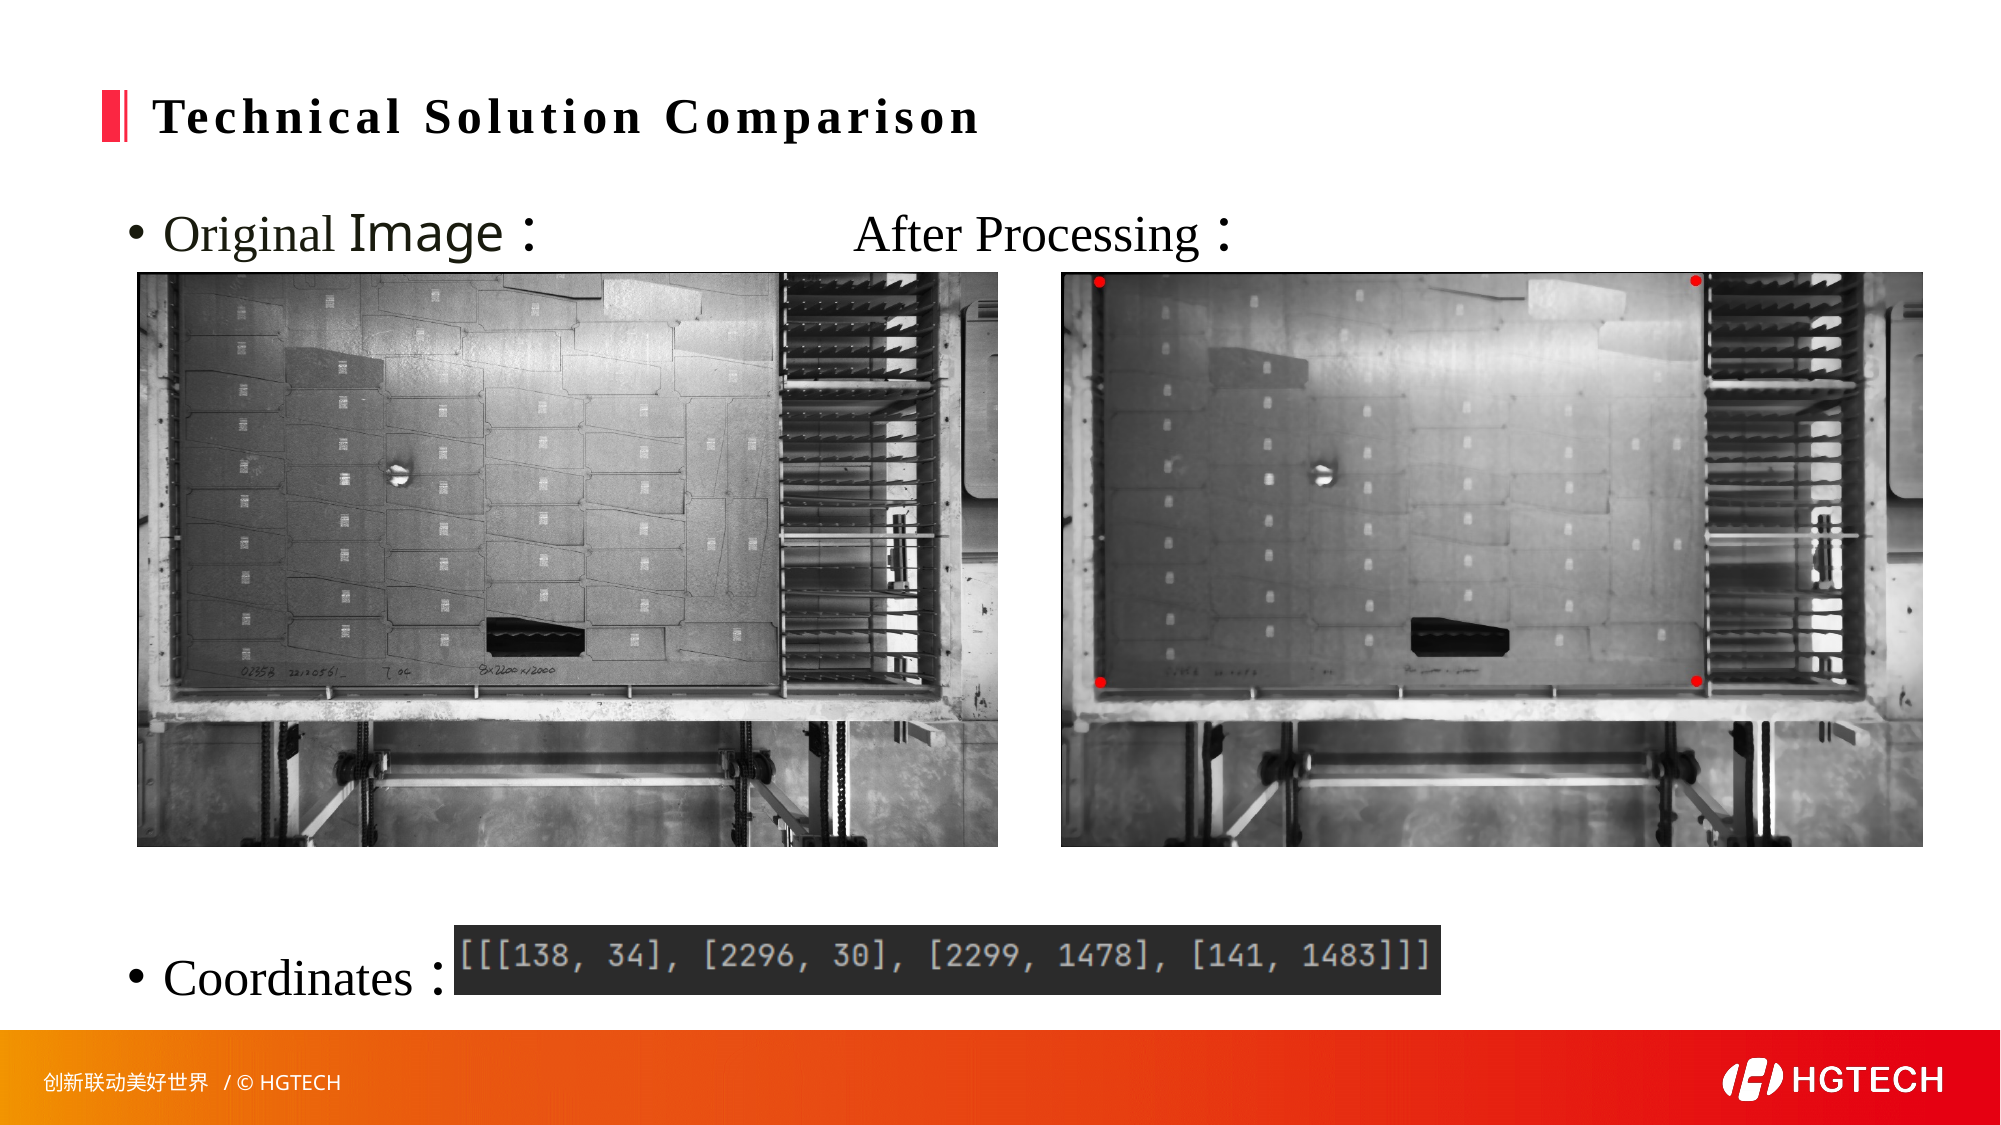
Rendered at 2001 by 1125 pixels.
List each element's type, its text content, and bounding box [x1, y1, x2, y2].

picture [137, 272, 998, 847]
text_box Technical Solution Comparison [137, 76, 1293, 152]
text_box Original Image： After Processing： Coordinates： [112, 199, 1844, 1016]
picture [454, 925, 1441, 995]
picture [1061, 272, 1923, 847]
picture [0, 1030, 2001, 1125]
